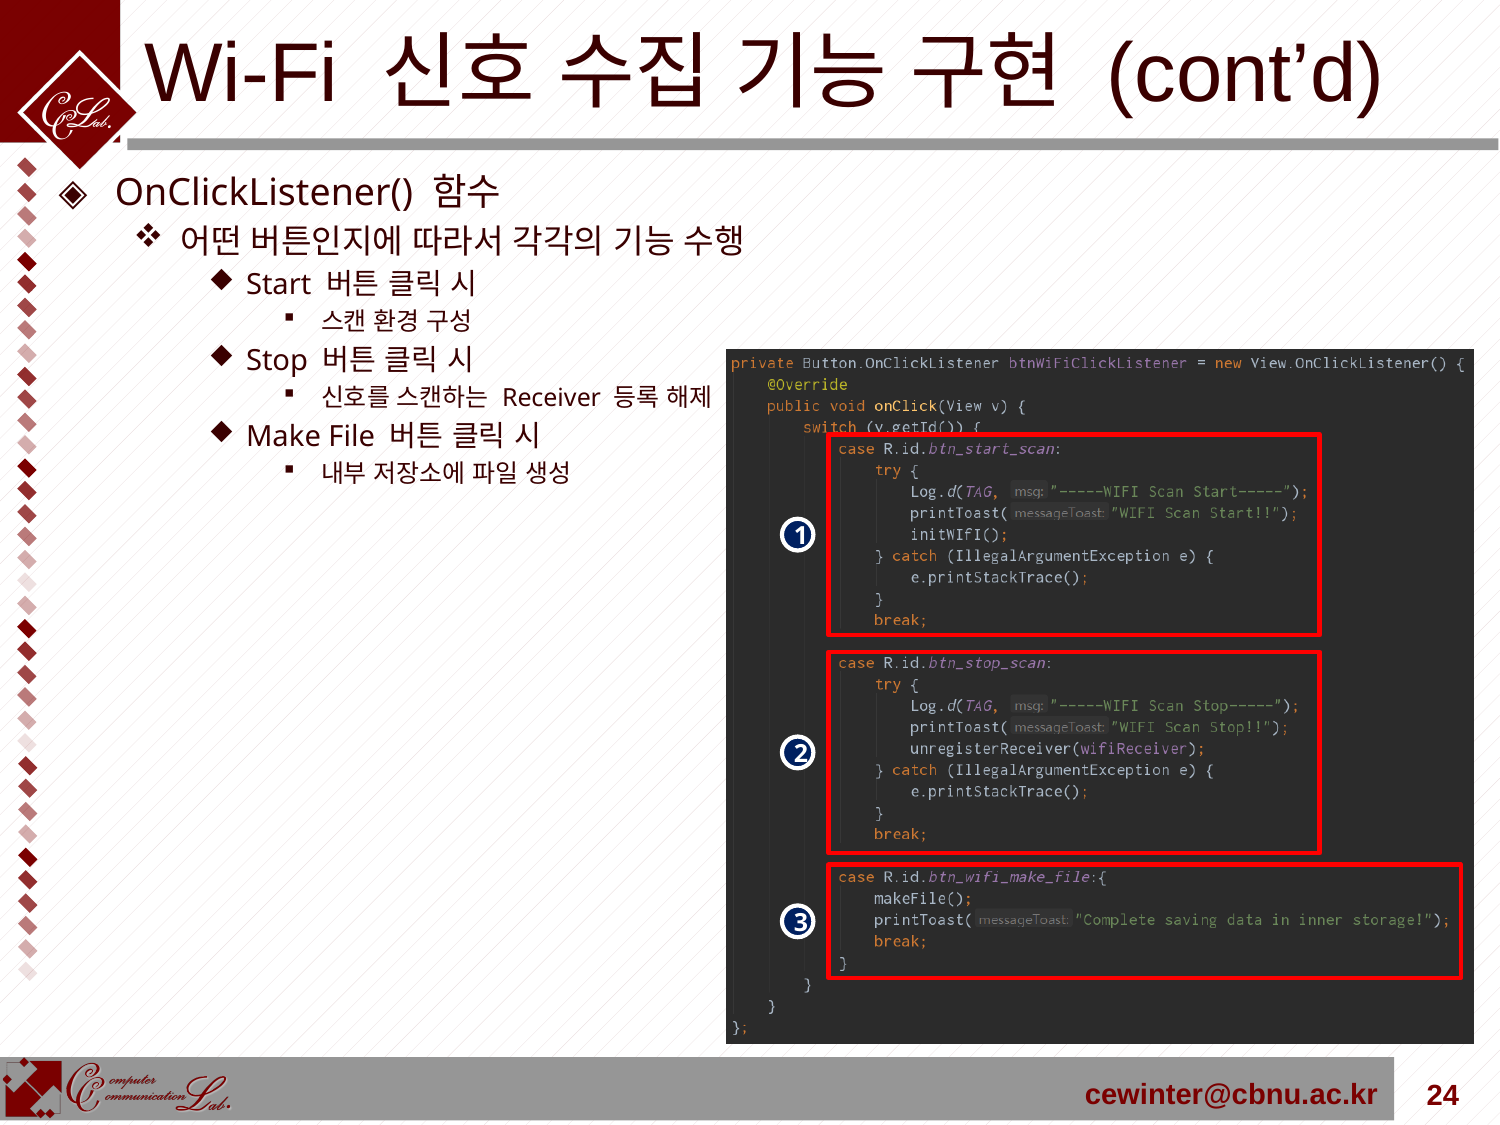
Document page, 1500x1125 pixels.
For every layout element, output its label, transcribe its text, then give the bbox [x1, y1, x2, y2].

title Wi-Fi 신호 수집 기능 구현 (cont’d) [129, 10, 1474, 126]
picture [0, 0, 153, 184]
picture [2, 1055, 234, 1121]
list OnClickListener() 함수 어떤 버튼인지에 따라서 각각의 기능 수행 Start 버튼 클릭 시 스캔 환경 구성 Stop 버튼 클릭 시 신호를 스캔하는 Receiver 등록 해제 Make File 버튼 클릭 시 내부 저장소에 파일 생성 [43, 160, 1493, 1047]
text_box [726, 349, 1475, 1045]
